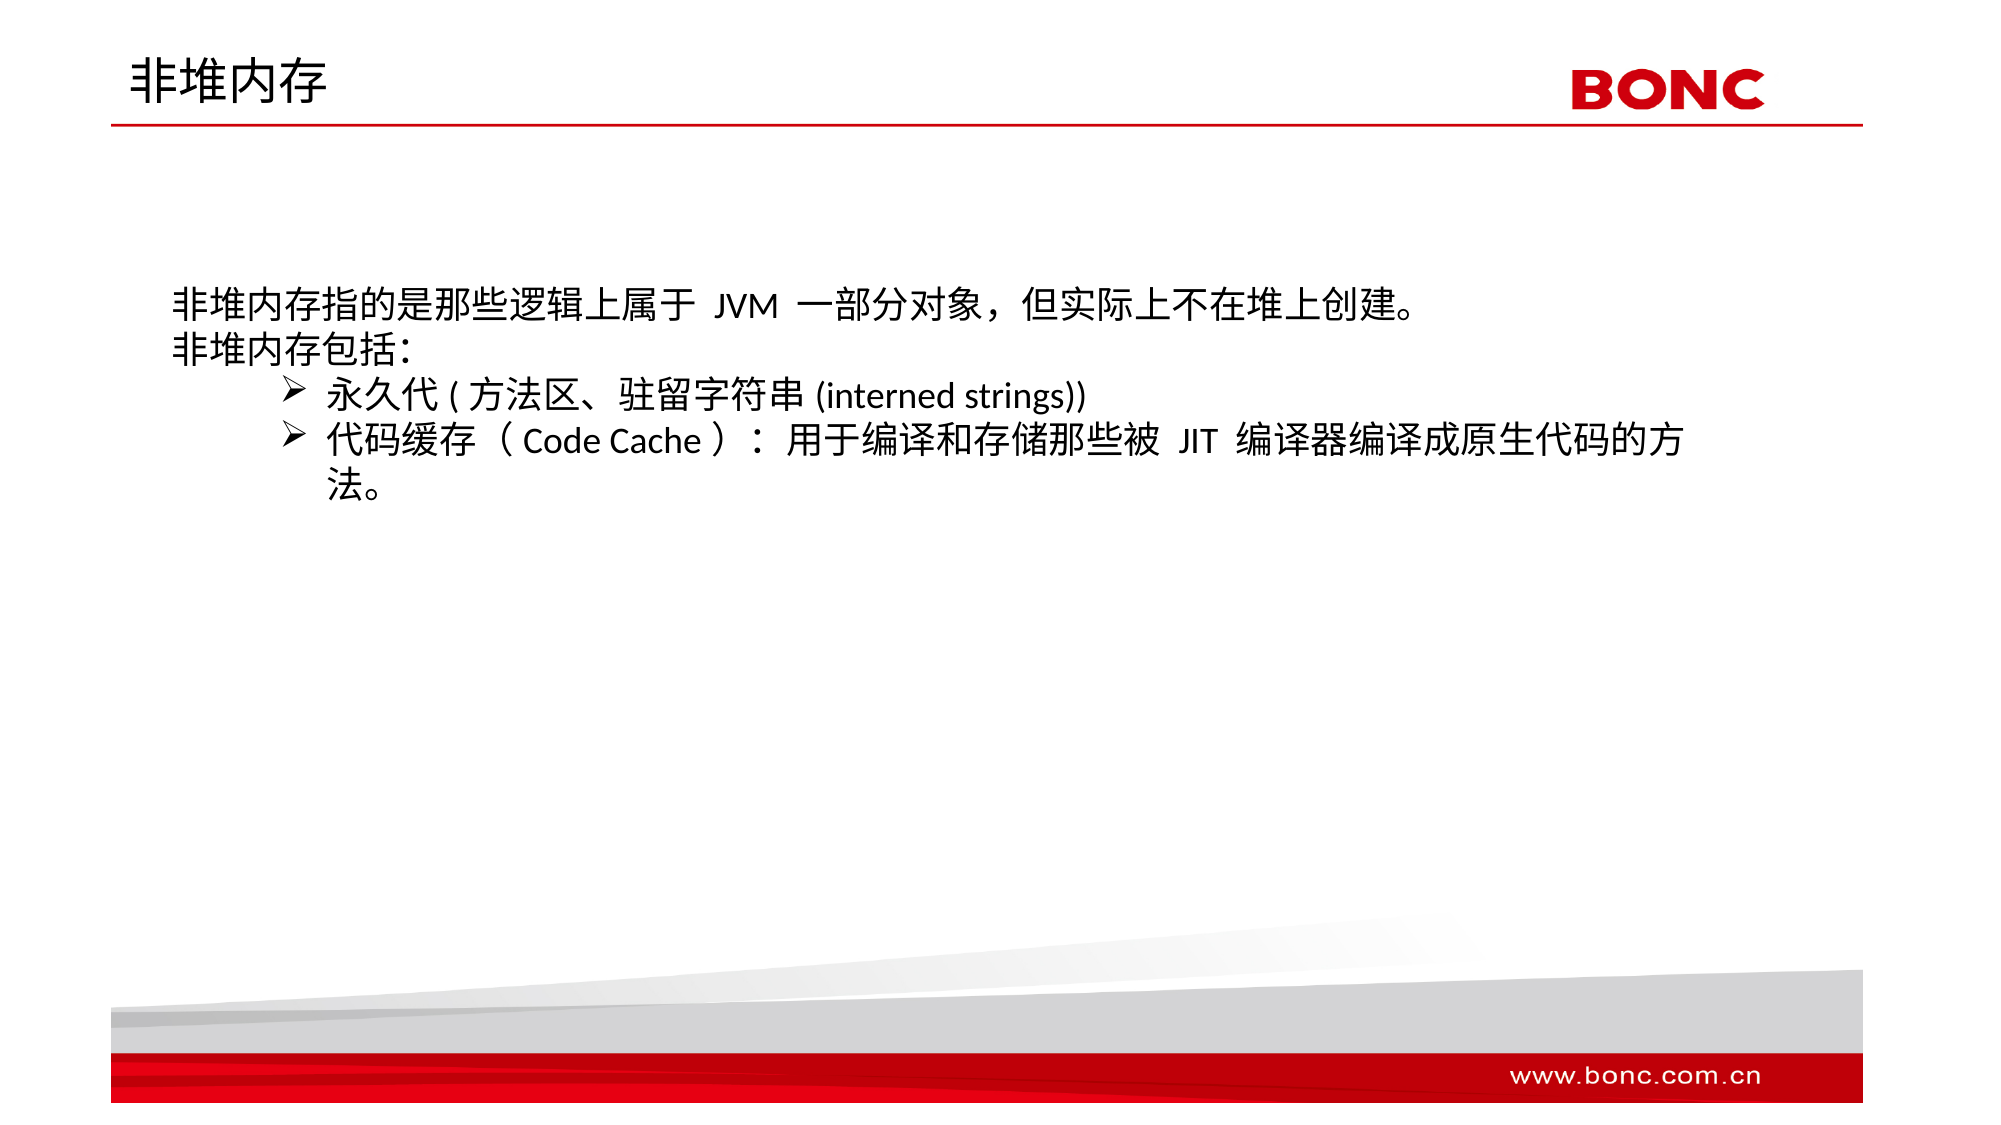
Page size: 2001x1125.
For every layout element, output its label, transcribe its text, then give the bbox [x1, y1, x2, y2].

picture [111, 6, 1863, 1103]
title 非堆内存 [113, 46, 760, 121]
text_box 非堆内存指的是那些逻辑上属于 JVM 一部分对象，但实际上不在堆上创建。 非堆内存包括： 永久代(方法区、驻留字符串(interned strings)) 代码缓存（Code Cache）：用于编译和存储那些被 JIT 编译器编译成原生代码的方法。 [156, 273, 1733, 513]
